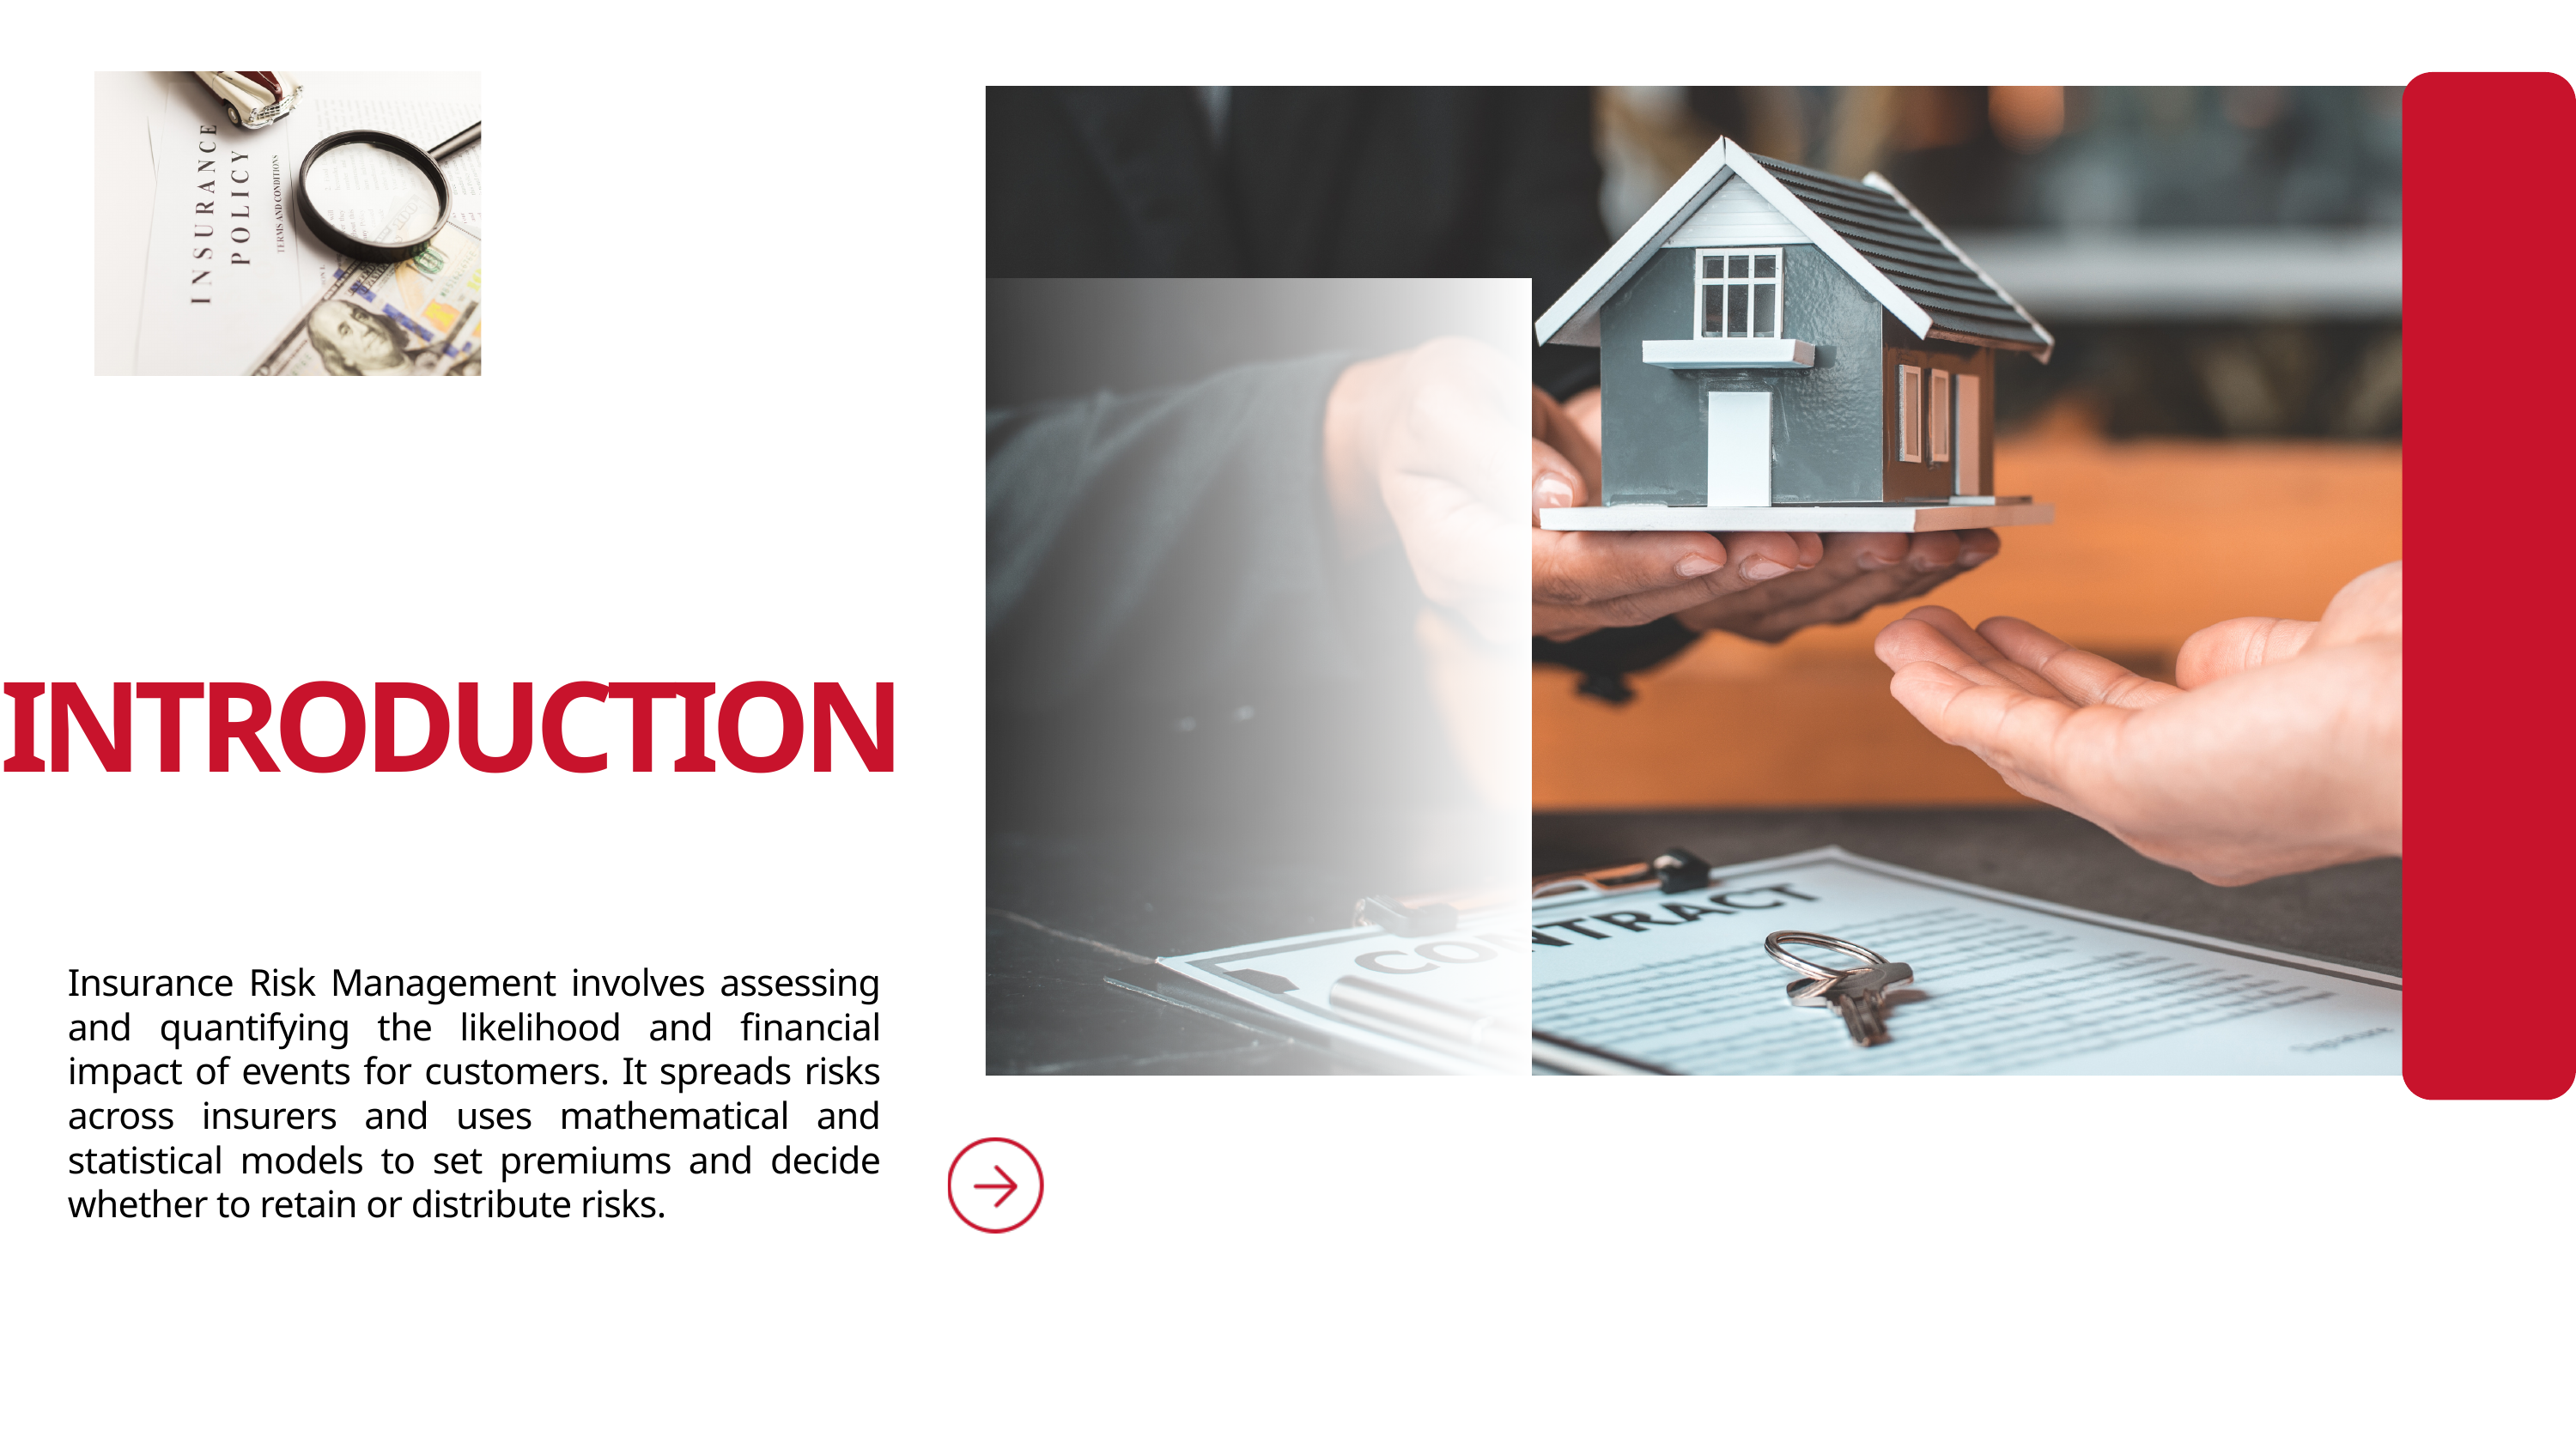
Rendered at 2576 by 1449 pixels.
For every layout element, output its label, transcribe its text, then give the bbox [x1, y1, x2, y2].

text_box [985, 85, 2397, 1076]
text_box Insurance Risk Management involves assessing and quantifying the likelihood and financial impact of events for customers. It spreads risks across insurers and uses mathematical and statistical models to set premiums and decide whether to retain or distribute risks. [67, 959, 880, 1226]
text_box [2402, 71, 2576, 1100]
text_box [948, 278, 1533, 1316]
text_box INTRODUCTION [0, 671, 944, 797]
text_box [94, 71, 482, 376]
